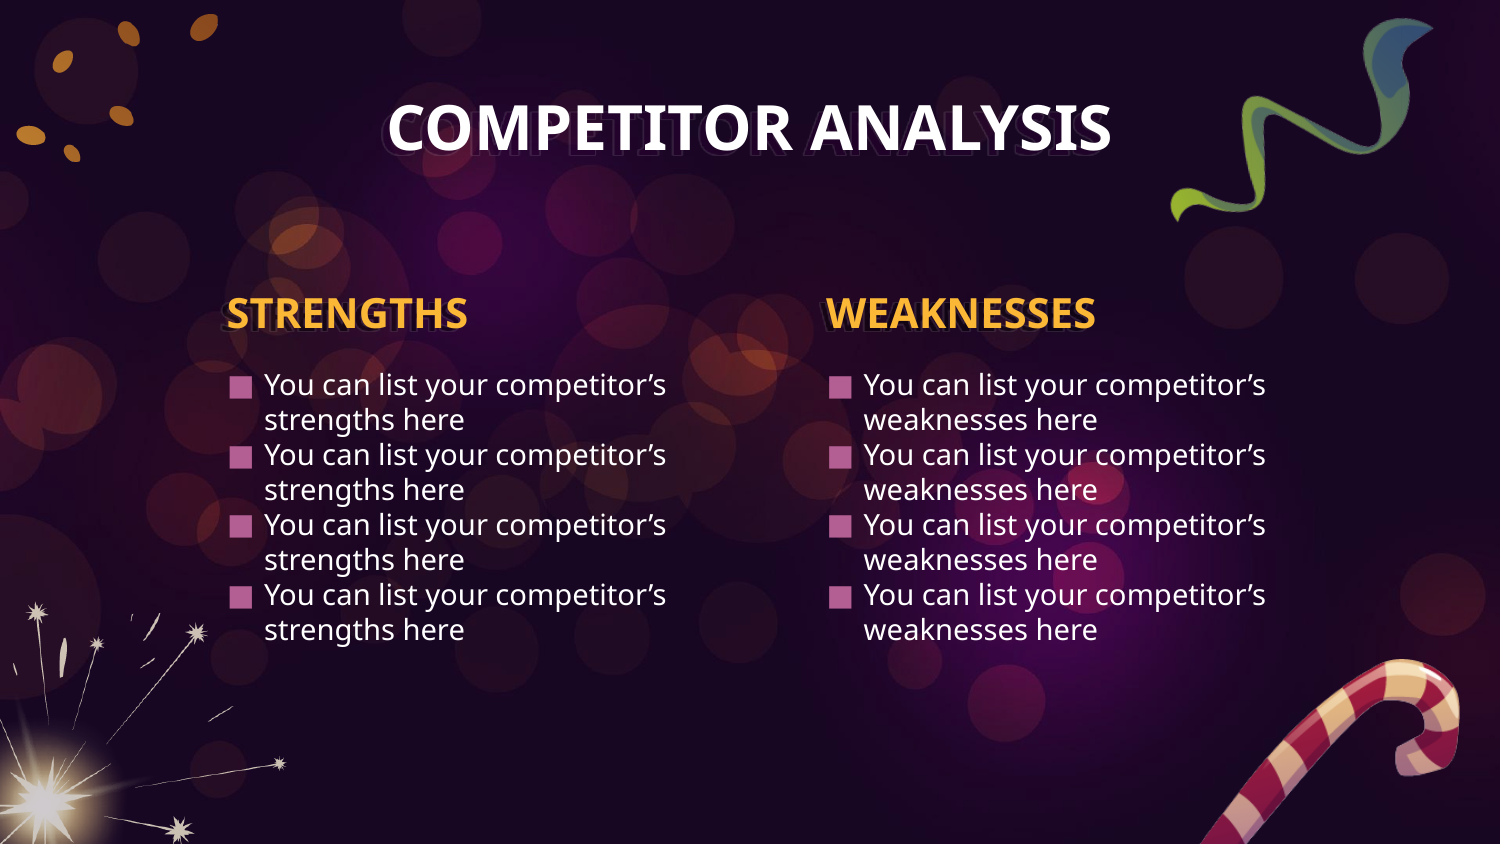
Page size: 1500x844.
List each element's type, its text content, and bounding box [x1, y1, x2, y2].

subtitle You can list your competitor’s strengths here You can list your competitor’s strengths here You can list your competitor’s strengths here You can list your competitor’s strengths here [211, 351, 689, 656]
subtitle You can list your competitor’s weaknesses here You can list your competitor’s weaknesses here You can list your competitor’s weaknesses here You can list your competitor’s weaknesses here [811, 351, 1289, 656]
subtitle WEAKNESSES [811, 266, 1289, 351]
title COMPETITOR ANALYSIS [118, 72, 1165, 167]
picture [0, 0, 1500, 844]
subtitle STRENGTHS [211, 266, 689, 351]
